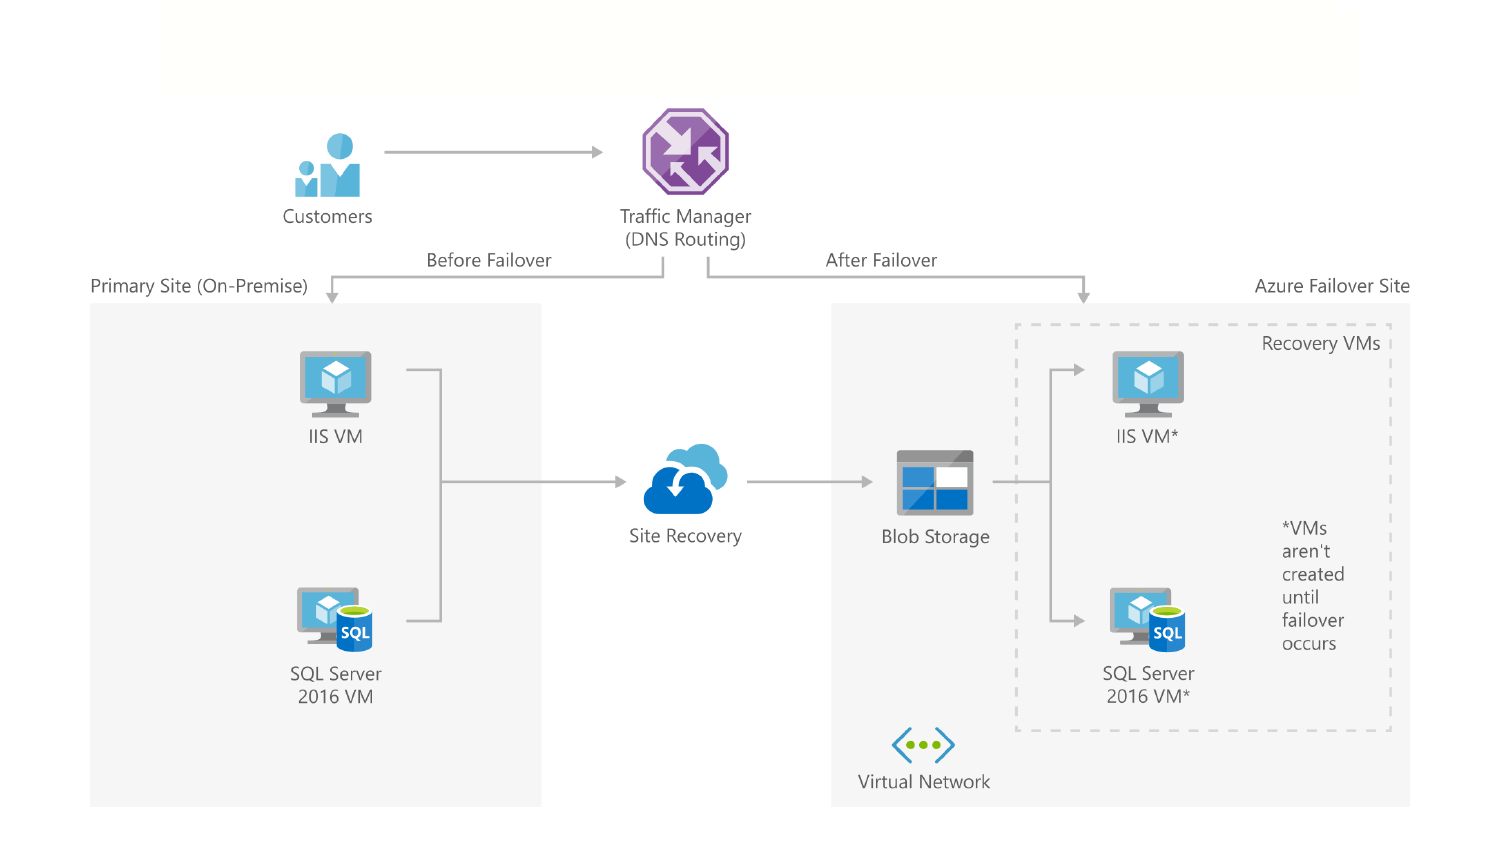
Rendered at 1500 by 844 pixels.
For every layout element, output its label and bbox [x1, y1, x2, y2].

picture [90, 0, 1410, 808]
